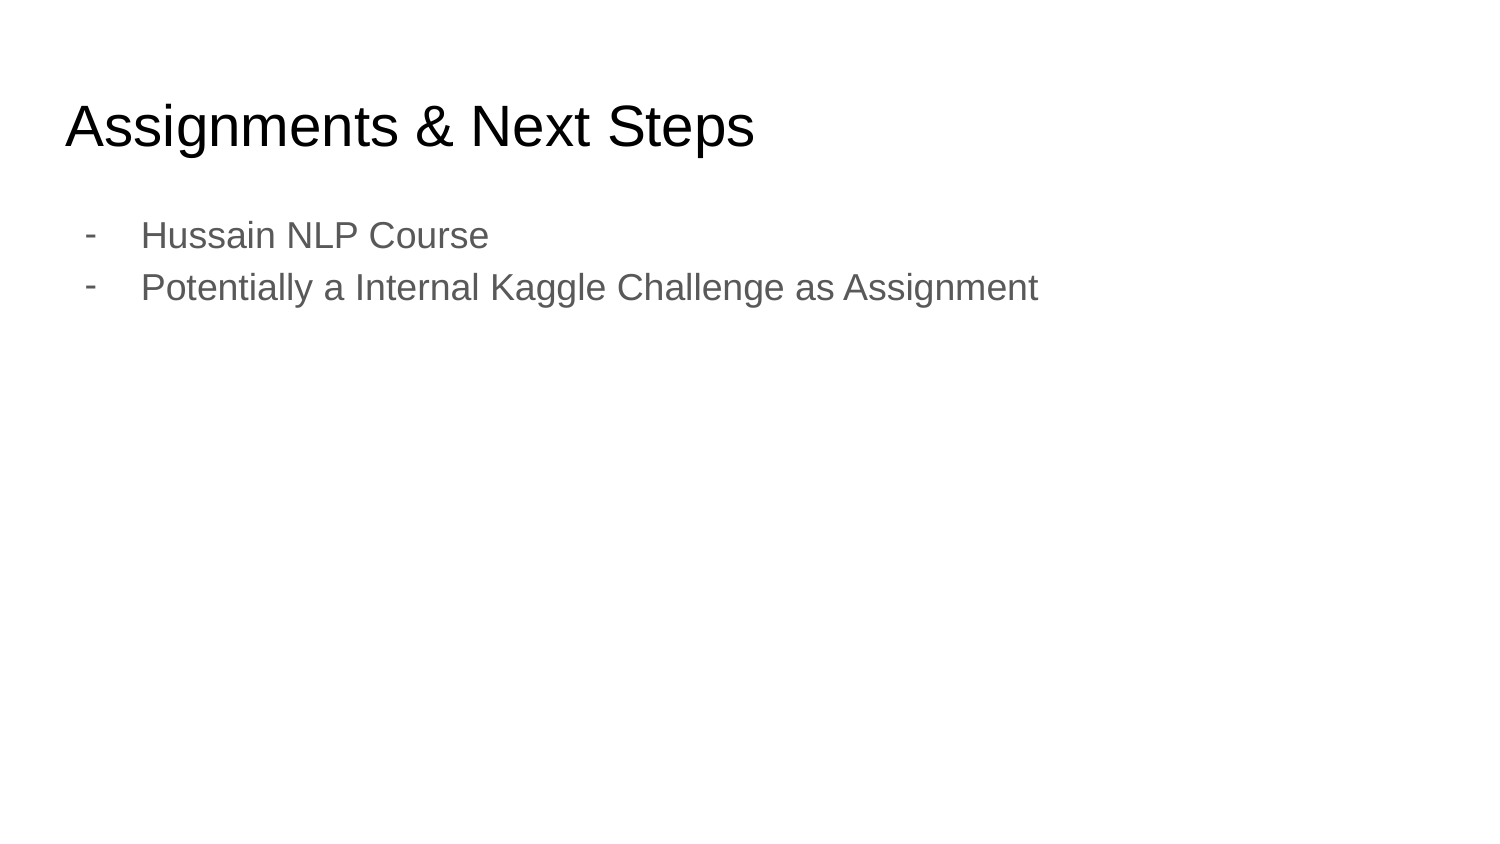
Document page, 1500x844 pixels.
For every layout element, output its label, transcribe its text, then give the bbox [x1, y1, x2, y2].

text_box Hussain NLP Course Potentially a Internal Kaggle Challenge as Assignment [51, 189, 1449, 416]
text_box Assignments & Next Steps [51, 72, 1449, 167]
